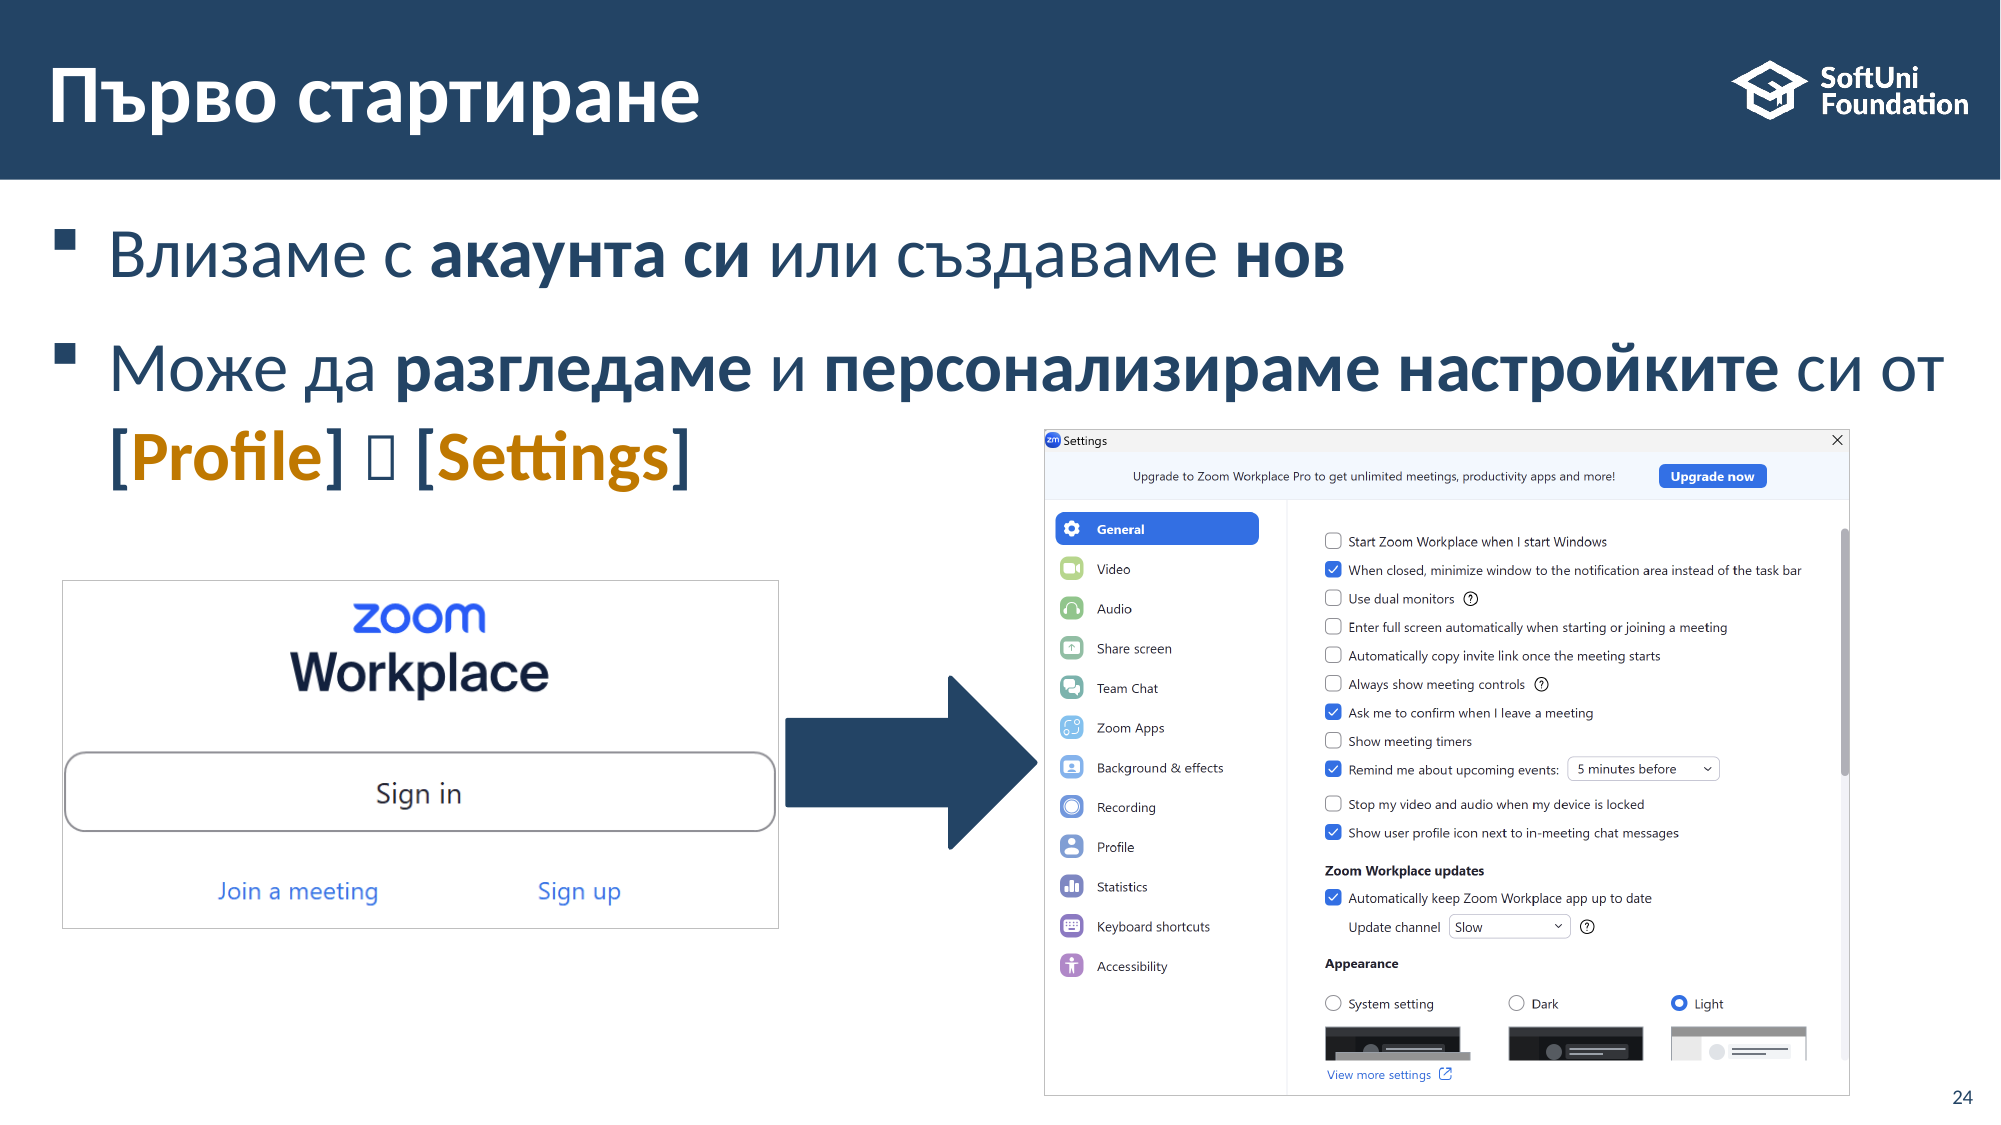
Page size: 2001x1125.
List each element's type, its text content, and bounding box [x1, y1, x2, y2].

title Първо стартиране [31, 16, 1716, 162]
list Влизаме с акаунта си или създаваме нов Може да разгледаме и персонализираме настройките си от [Profile]  [Settings] [31, 196, 1970, 1104]
text_box [785, 675, 1038, 850]
slide_number 24 [1927, 1067, 1989, 1117]
picture [62, 580, 779, 929]
picture [1044, 429, 1850, 1096]
picture [1731, 60, 1968, 120]
